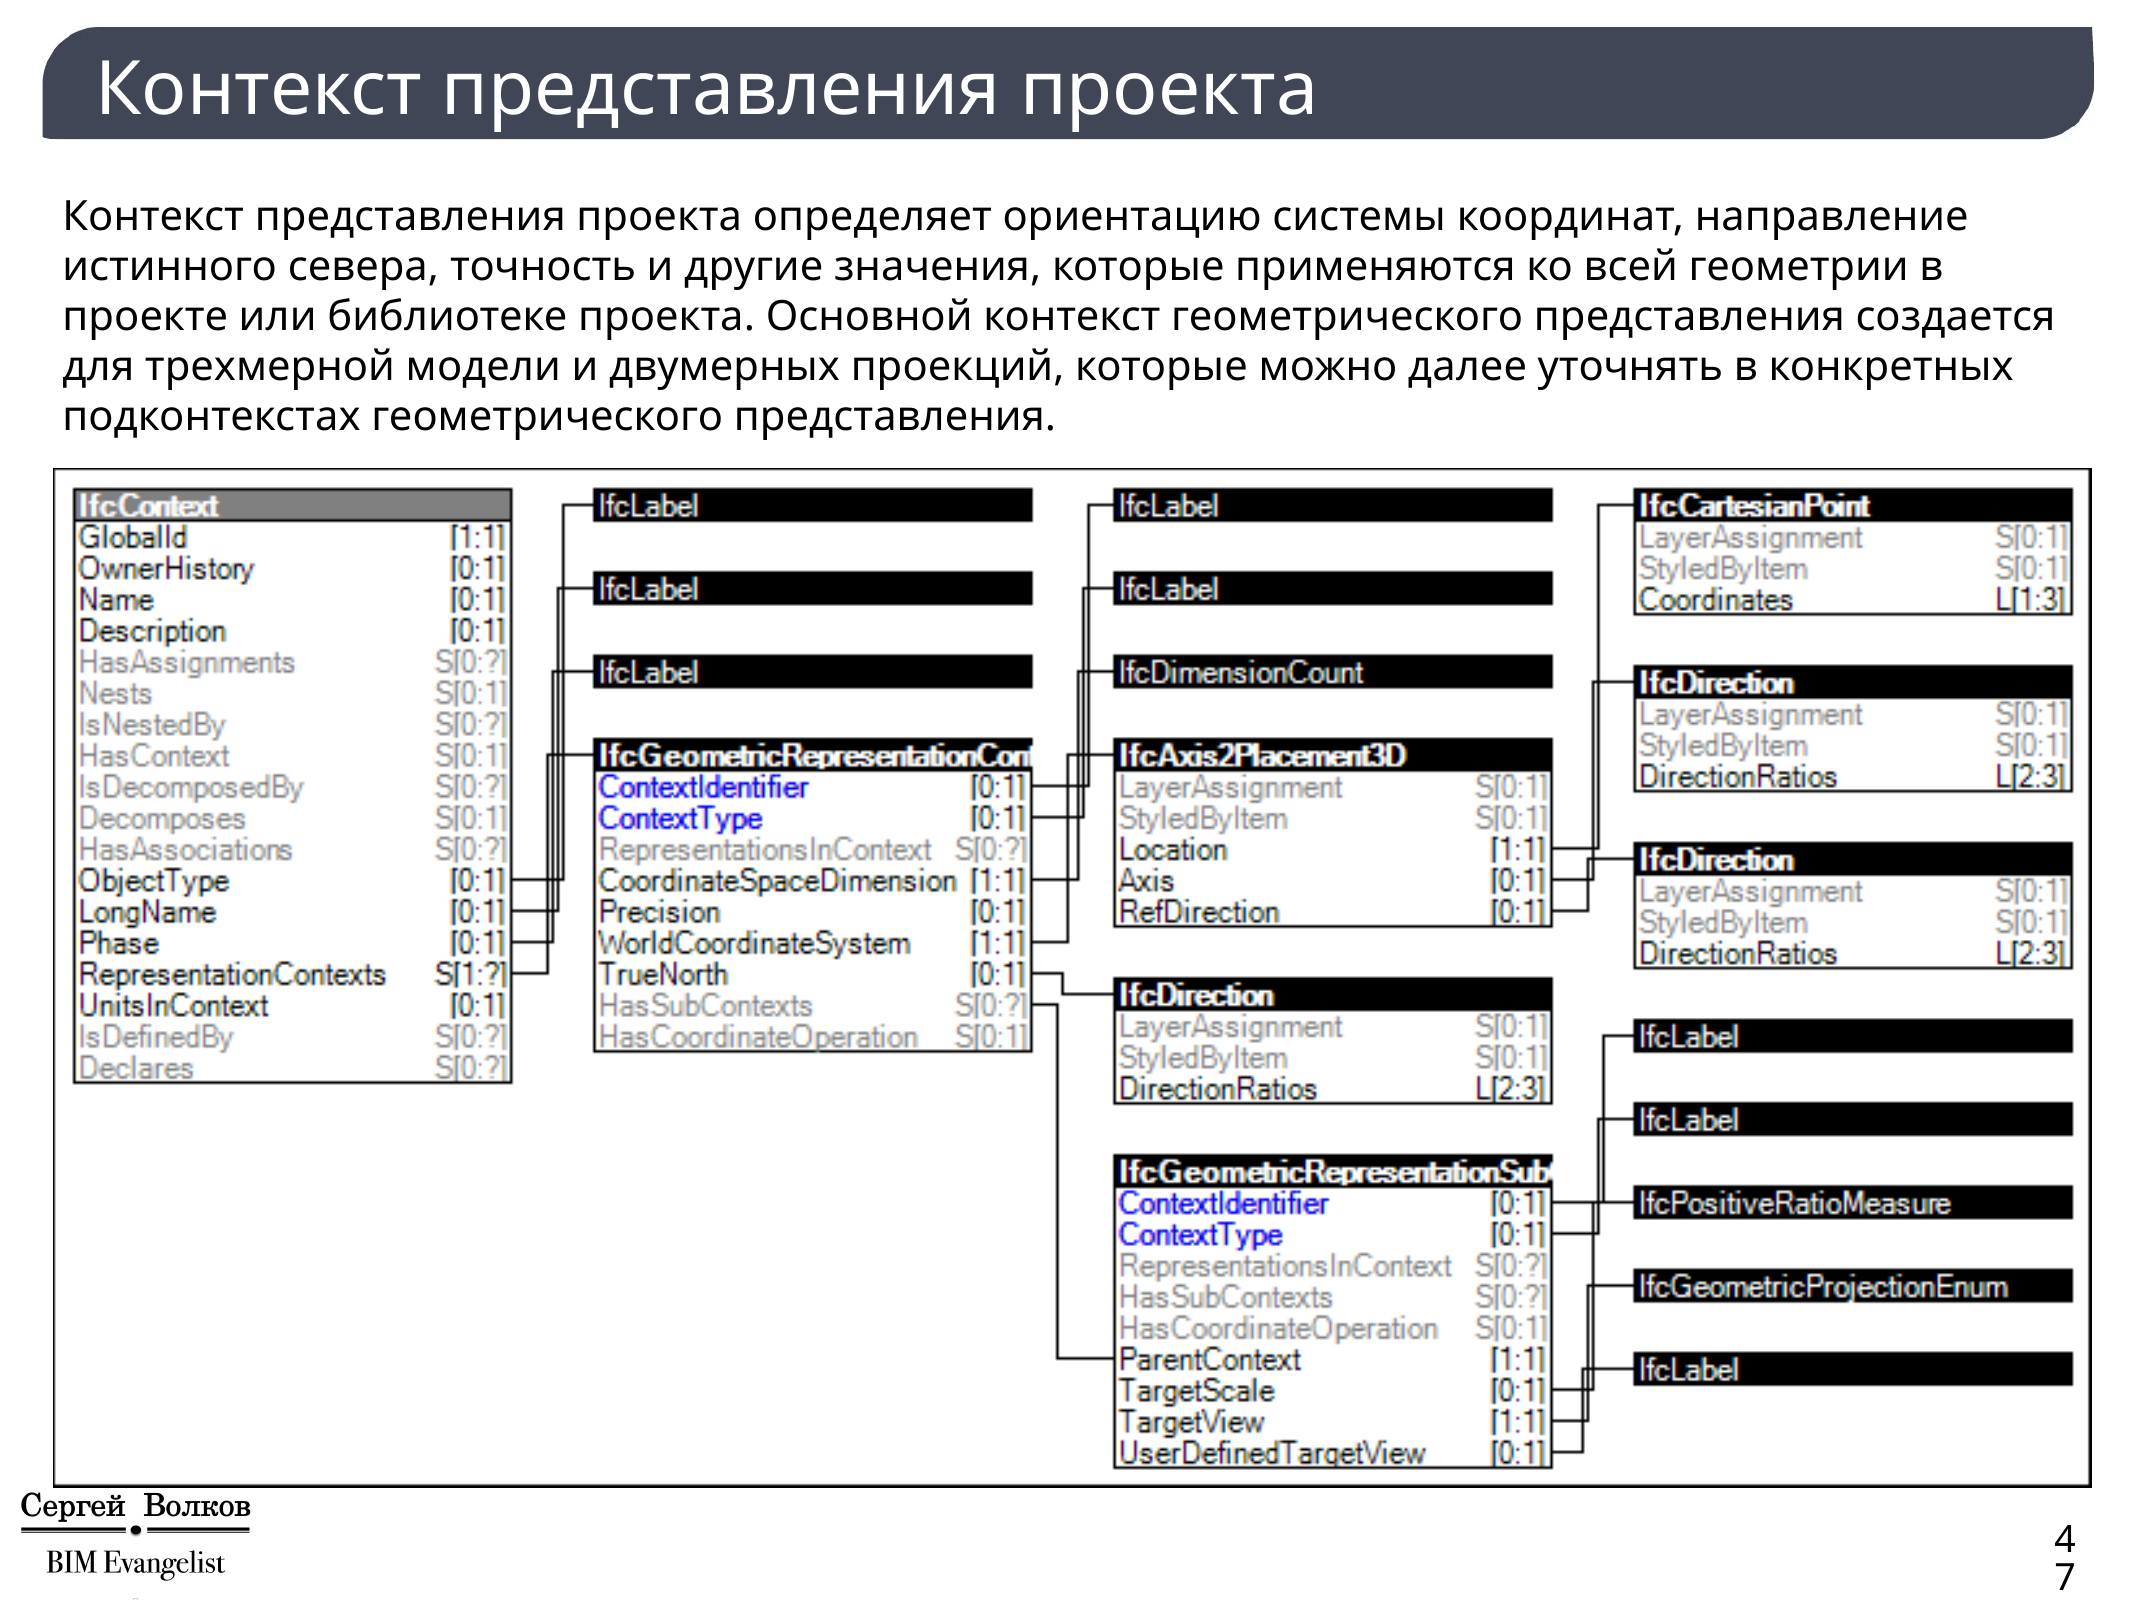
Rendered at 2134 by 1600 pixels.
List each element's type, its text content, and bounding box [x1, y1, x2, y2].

picture [38, 26, 2095, 143]
slide_number 47 [2045, 1506, 2087, 1570]
list Контекст представления проекта [86, 29, 2047, 139]
text_box Контекст представления проекта определяет ориентацию системы координат, направление истинного севера, точность и другие значения, которые применяются ко всей геометрии в проекте или библиотеке проекта. Основной контекст геометрического представления создается для трехмерной модели и двумерных проекций, которые можно далее уточнять в конкретных подконтекстах геометрического представления. [47, 181, 2086, 446]
picture [0, 467, 2092, 1600]
